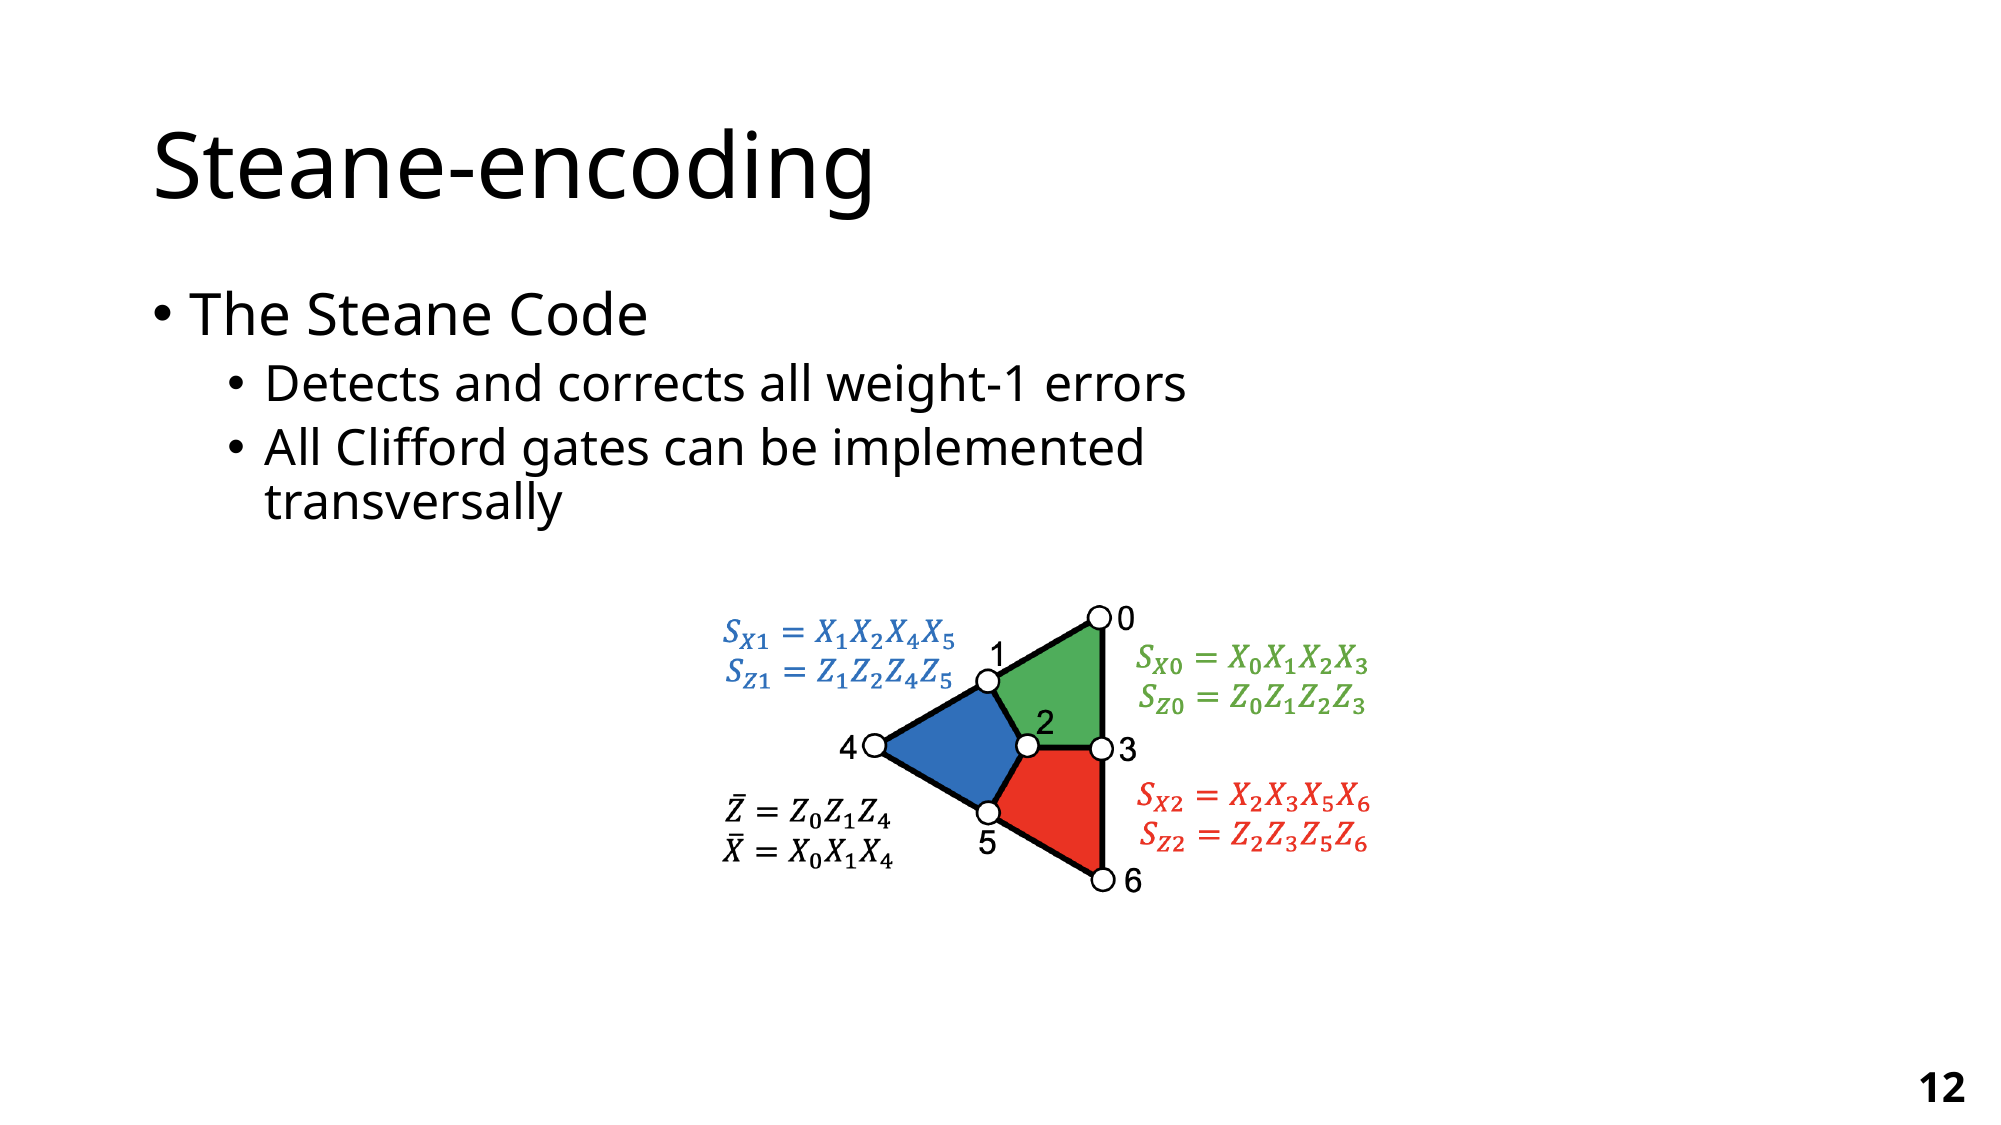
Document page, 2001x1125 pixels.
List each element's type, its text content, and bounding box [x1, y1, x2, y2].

title Steane-encoding [137, 59, 1863, 278]
text_box The Steane Code Detects and corrects all weight-1 errors All Clifford gates can be implemented transversally [137, 277, 1407, 992]
text_box 12 [1903, 1053, 1982, 1118]
picture [700, 578, 1408, 920]
